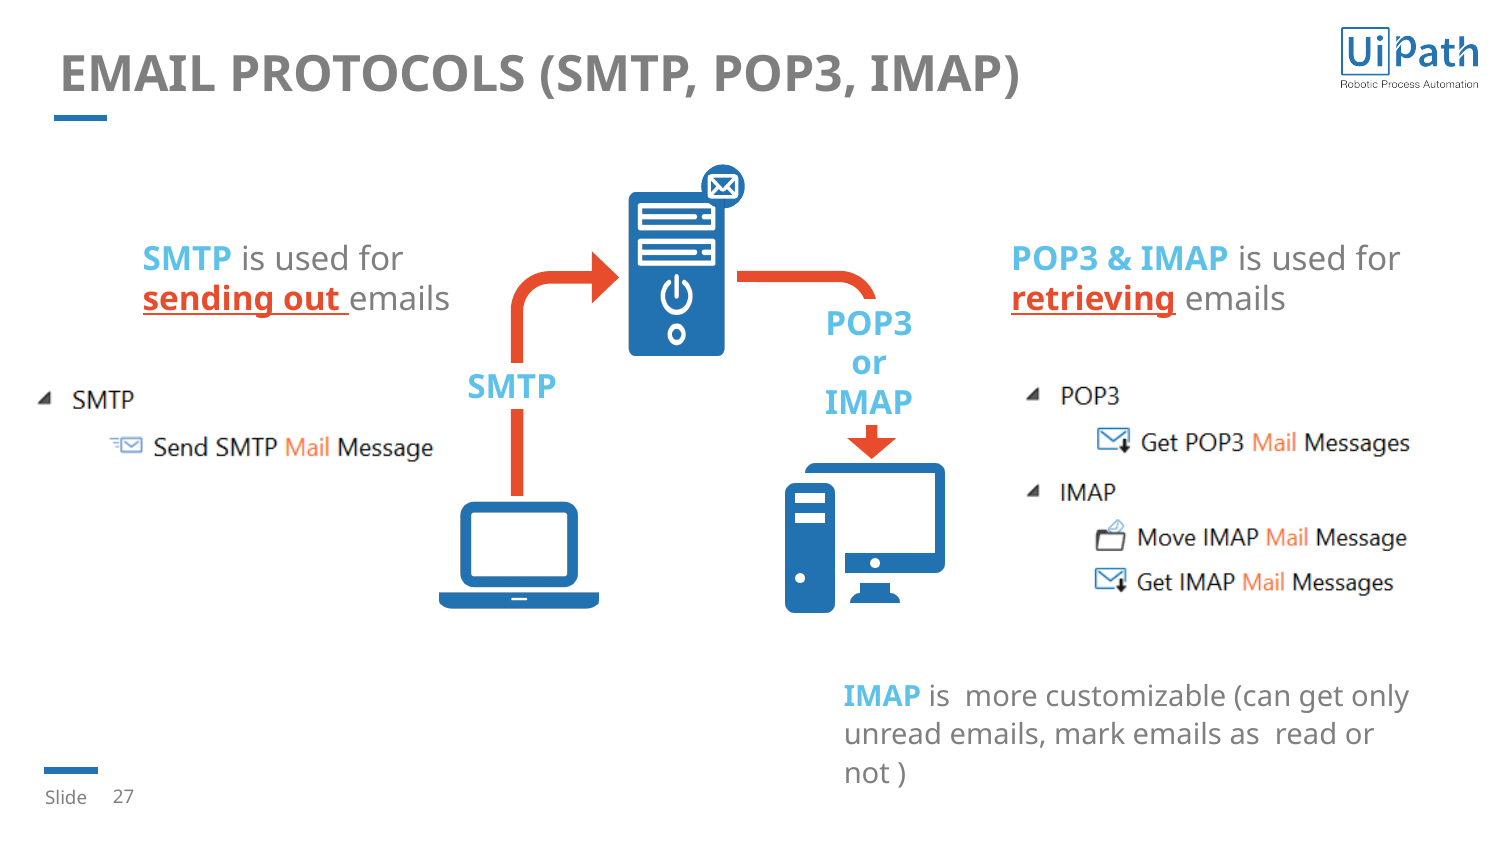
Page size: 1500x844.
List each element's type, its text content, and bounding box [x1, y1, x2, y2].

text_box POP3 or IMAP [803, 294, 935, 429]
text_box [508, 413, 526, 473]
text_box SMTP [452, 357, 588, 413]
text_box SMTP is used for sending out emails [140, 237, 602, 417]
text_box [699, 162, 747, 193]
picture [608, 192, 745, 356]
text_box [508, 249, 603, 357]
text_box [20, 384, 450, 477]
text_box POP3 & IMAP is used for retrieving emails [1008, 237, 1414, 401]
text_box [751, 268, 877, 294]
picture [1341, 27, 1478, 88]
text_box [1014, 372, 1420, 470]
text_box [1019, 476, 1415, 605]
text_box [845, 429, 899, 457]
picture [785, 458, 945, 619]
title EMAIL PROTOCOLS (SMTP, POP3, IMAP) [44, 40, 1212, 102]
picture [439, 475, 600, 635]
text_box [708, 175, 738, 191]
text_box IMAP is more customizable (can get only unread emails, mark emails as read or not ) [841, 673, 1424, 764]
